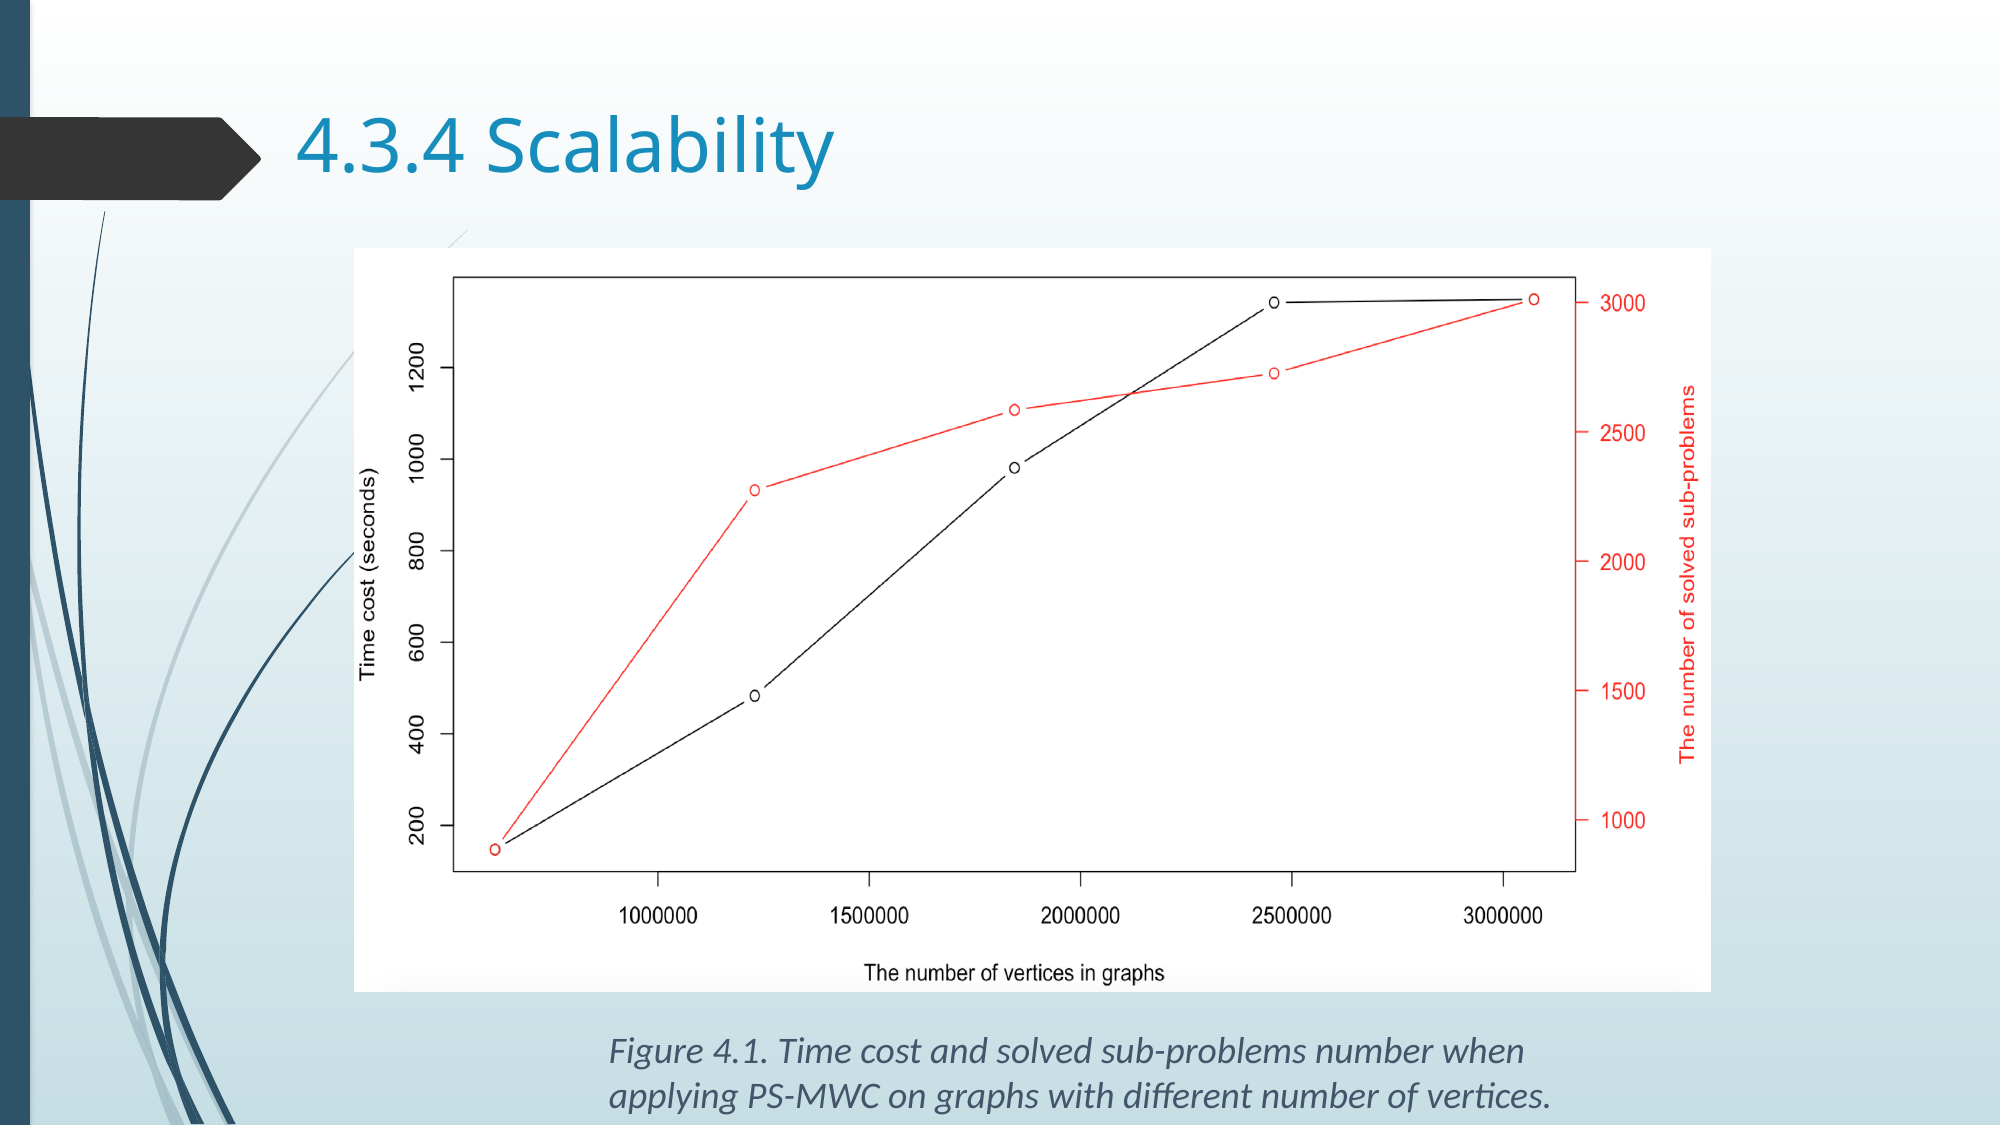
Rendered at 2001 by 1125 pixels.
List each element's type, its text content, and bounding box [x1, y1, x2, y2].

title 4.3.4 Scalability [281, 90, 2000, 308]
picture [354, 247, 1712, 992]
text_box Figure 4.1. Time cost and solved sub-problems number when applying PS-MWC on graphs with different number of vertices. [594, 1018, 1595, 1124]
